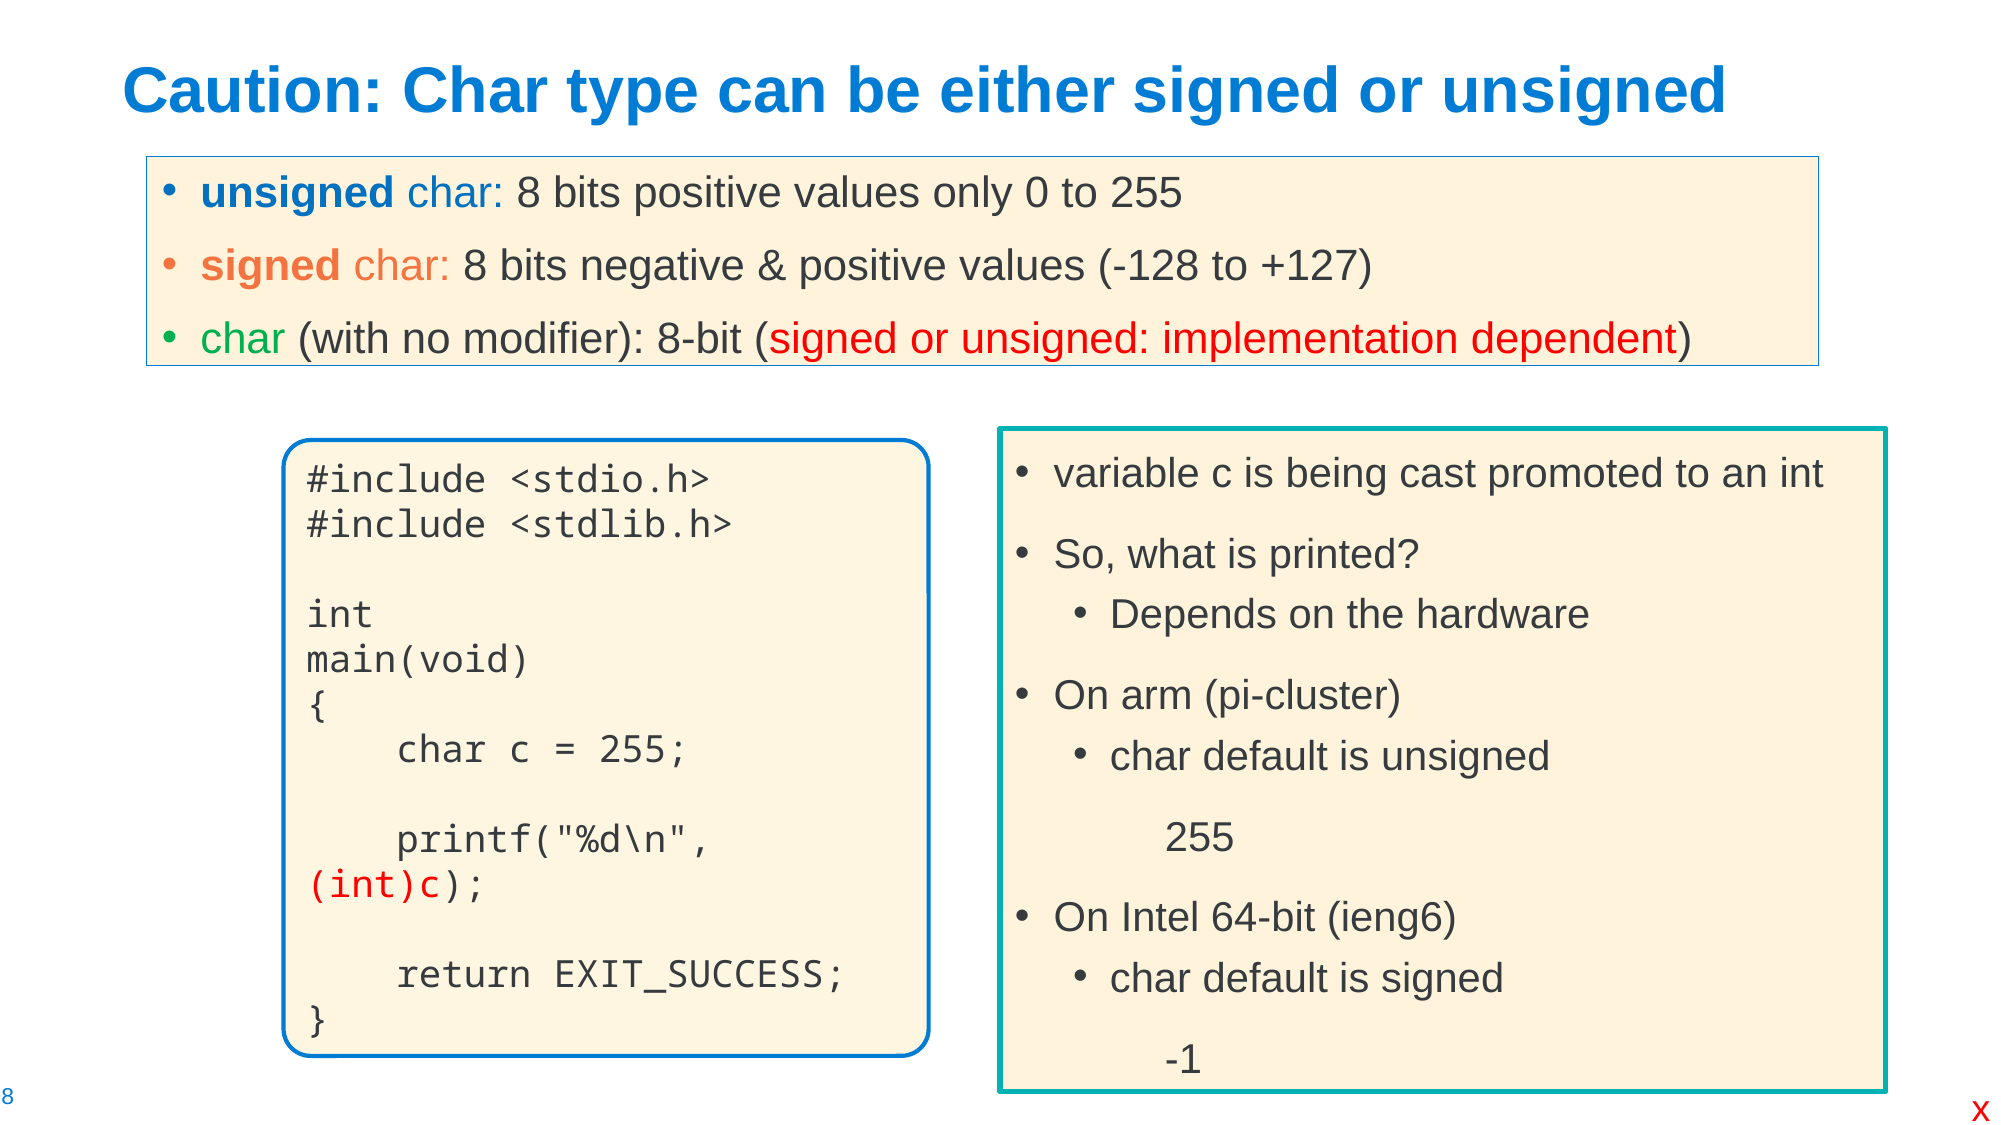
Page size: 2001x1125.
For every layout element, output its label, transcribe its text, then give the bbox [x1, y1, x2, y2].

text_box x [1956, 1076, 2000, 1125]
text_box #include <stdio.h> #include <stdlib.h> int main(void) { char c = 255; printf("%d\n", (int)c); return EXIT_SUCCESS; } [283, 440, 929, 1056]
list unsigned char: 8 bits positive values only 0 to 255 signed char: 8 bits negative & positive values (-128 to +127) char (with no modifier): 8-bit (signed or unsigned: implementation dependent) [146, 156, 1819, 366]
list variable c is being cast promoted to an int So, what is printed? Depends on the hardware On arm (pi-cluster) char default is unsigned 255 On Intel 64-bit (ieng6) char default is signed -1 [999, 428, 1886, 1092]
title Caution: Char type can be either signed or unsigned [107, 16, 1957, 135]
